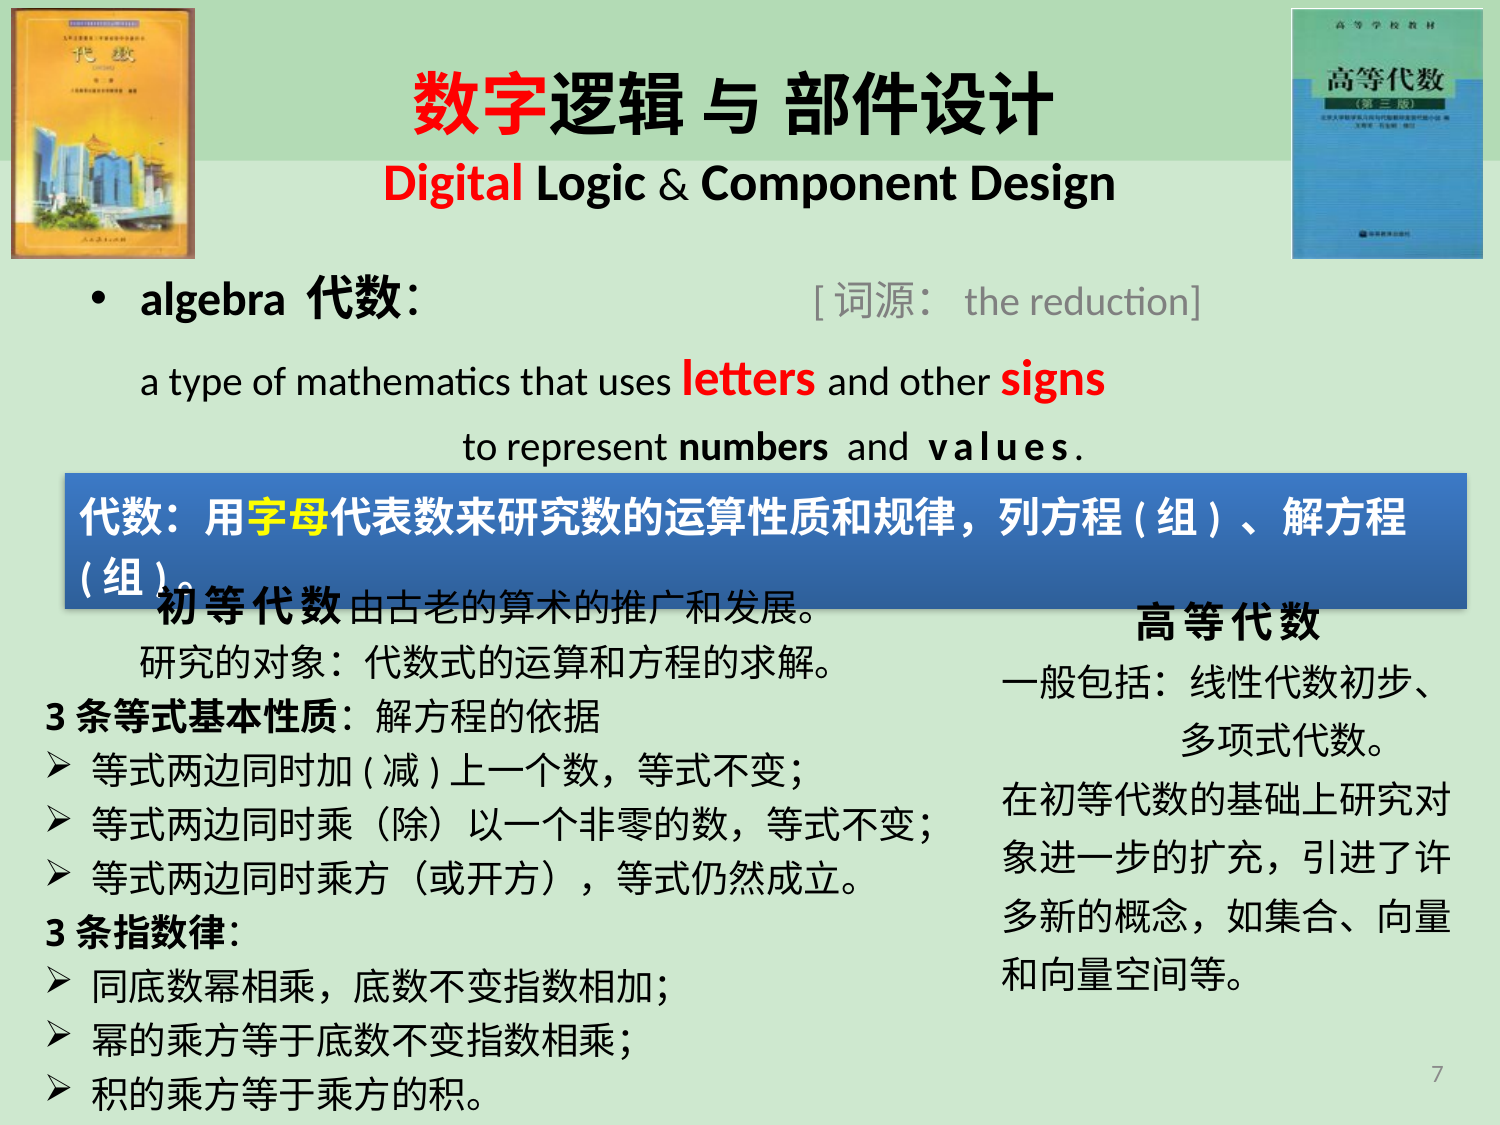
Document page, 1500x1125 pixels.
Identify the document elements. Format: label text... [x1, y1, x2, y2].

text_box 高等代数 一般包括：线性代数初步、 多项式代数。 在初等代数的基础上研究对象进一步的扩充，引进了许多新的概念，如集合、向量和向量空间等。 [986, 573, 1471, 1004]
list algebra 代数： [词源：the reduction] a type of mathematics that uses letters and other signs to represent numbers and values. [75, 243, 1425, 471]
text_box 初等代数由古老的算术的推广和发展。 研究的对象：代数式的运算和方程的求解。 3条等式基本性质：解方程的依据 等式两边同时加(减)上一个数，等式不变； 等式两边同时乘（除）以一个非零的数，等式不变； 等式两边同时乘方（或开方），等式仍然成立。 3条指数律： 同底数幂相乘，底数不变指数相加； 幂的乘方等于底数不变指数相乘； 积的乘方等于乘方的积。 [29, 562, 963, 1123]
title 数字逻辑 与 部件设计 Digital Logic & Component Design [201, 30, 1285, 219]
picture [11, 8, 195, 259]
slide_number 7 [1108, 1042, 1459, 1103]
picture [1290, 8, 1483, 259]
text_box 代数：用字母代表数来研究数的运算性质和规律，列方程(组) 、解方程(组)。 [64, 473, 1467, 609]
